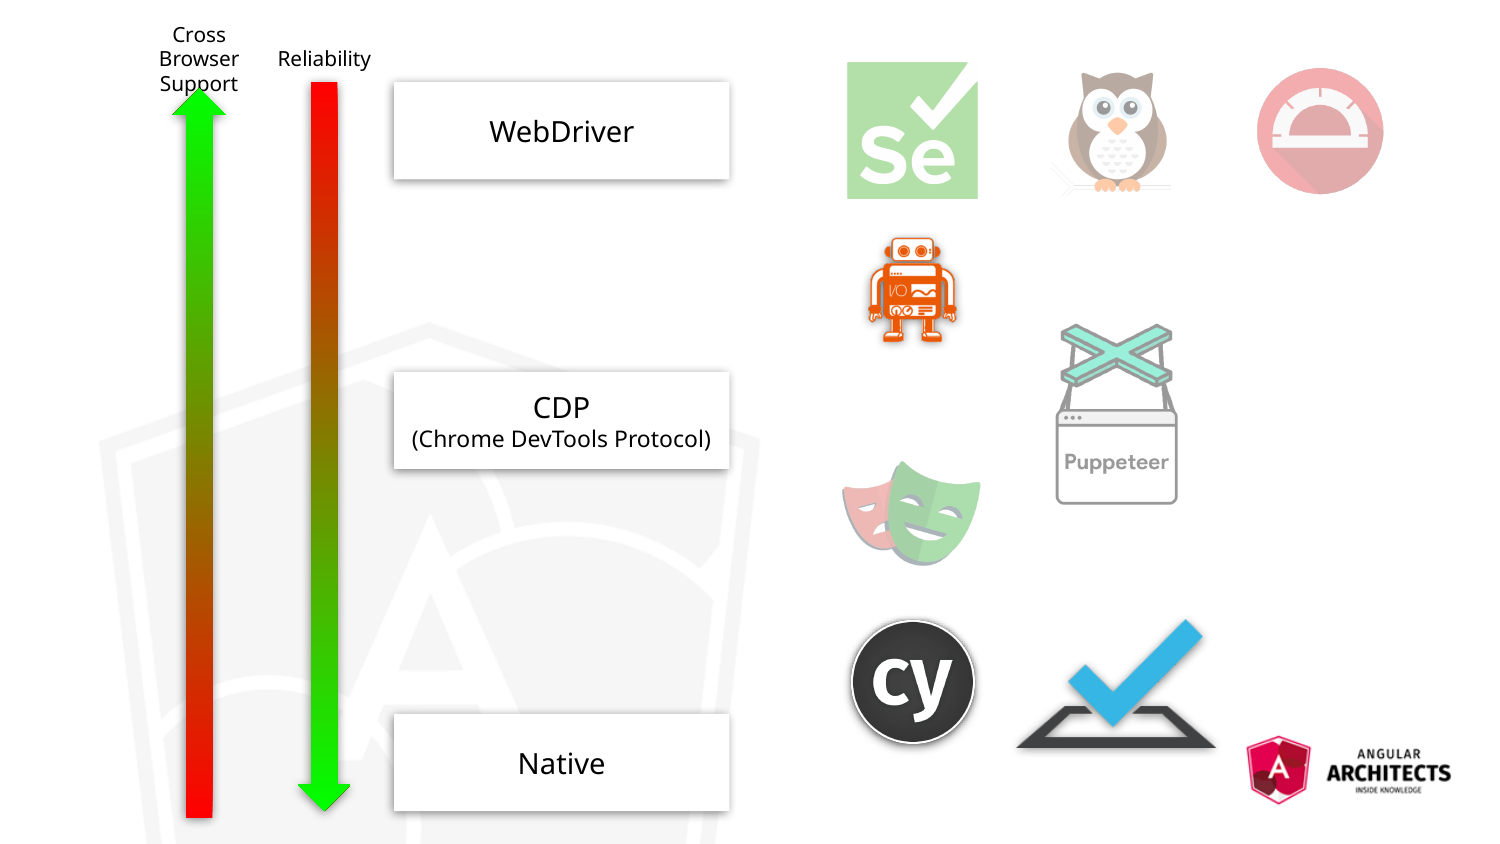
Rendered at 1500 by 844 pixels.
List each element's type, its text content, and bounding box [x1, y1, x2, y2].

text_box [297, 82, 351, 811]
text_box Native [394, 713, 730, 812]
text_box CDP (Chrome DevTools Protocol) [394, 371, 730, 469]
picture [0, 0, 1500, 844]
text_box Reliability [284, 25, 409, 92]
text_box [172, 88, 226, 818]
text_box WebDriver [394, 82, 730, 180]
text_box Cross Browser Support [115, 25, 284, 92]
